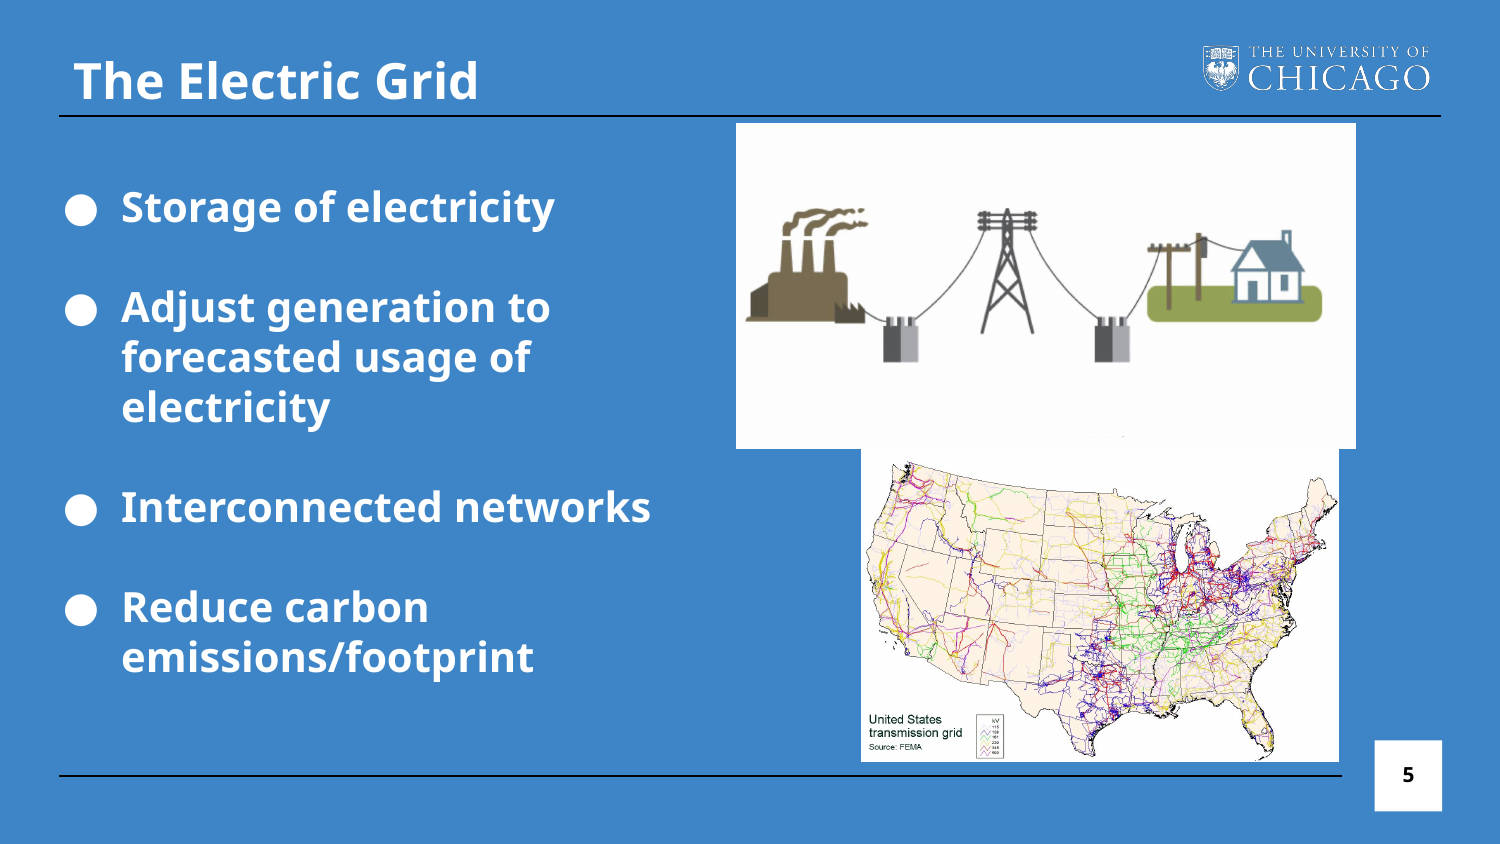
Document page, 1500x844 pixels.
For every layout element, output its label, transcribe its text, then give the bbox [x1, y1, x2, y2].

slide_number ‹#› [1374, 740, 1443, 812]
text_box Storage of electricity Adjust generation to forecasted usage of electricity Interconnected networks Reduce carbon emissions/footprint [31, 165, 680, 696]
title The Electric Grid [58, 35, 955, 124]
picture [1178, 20, 1455, 116]
picture [736, 122, 1356, 762]
